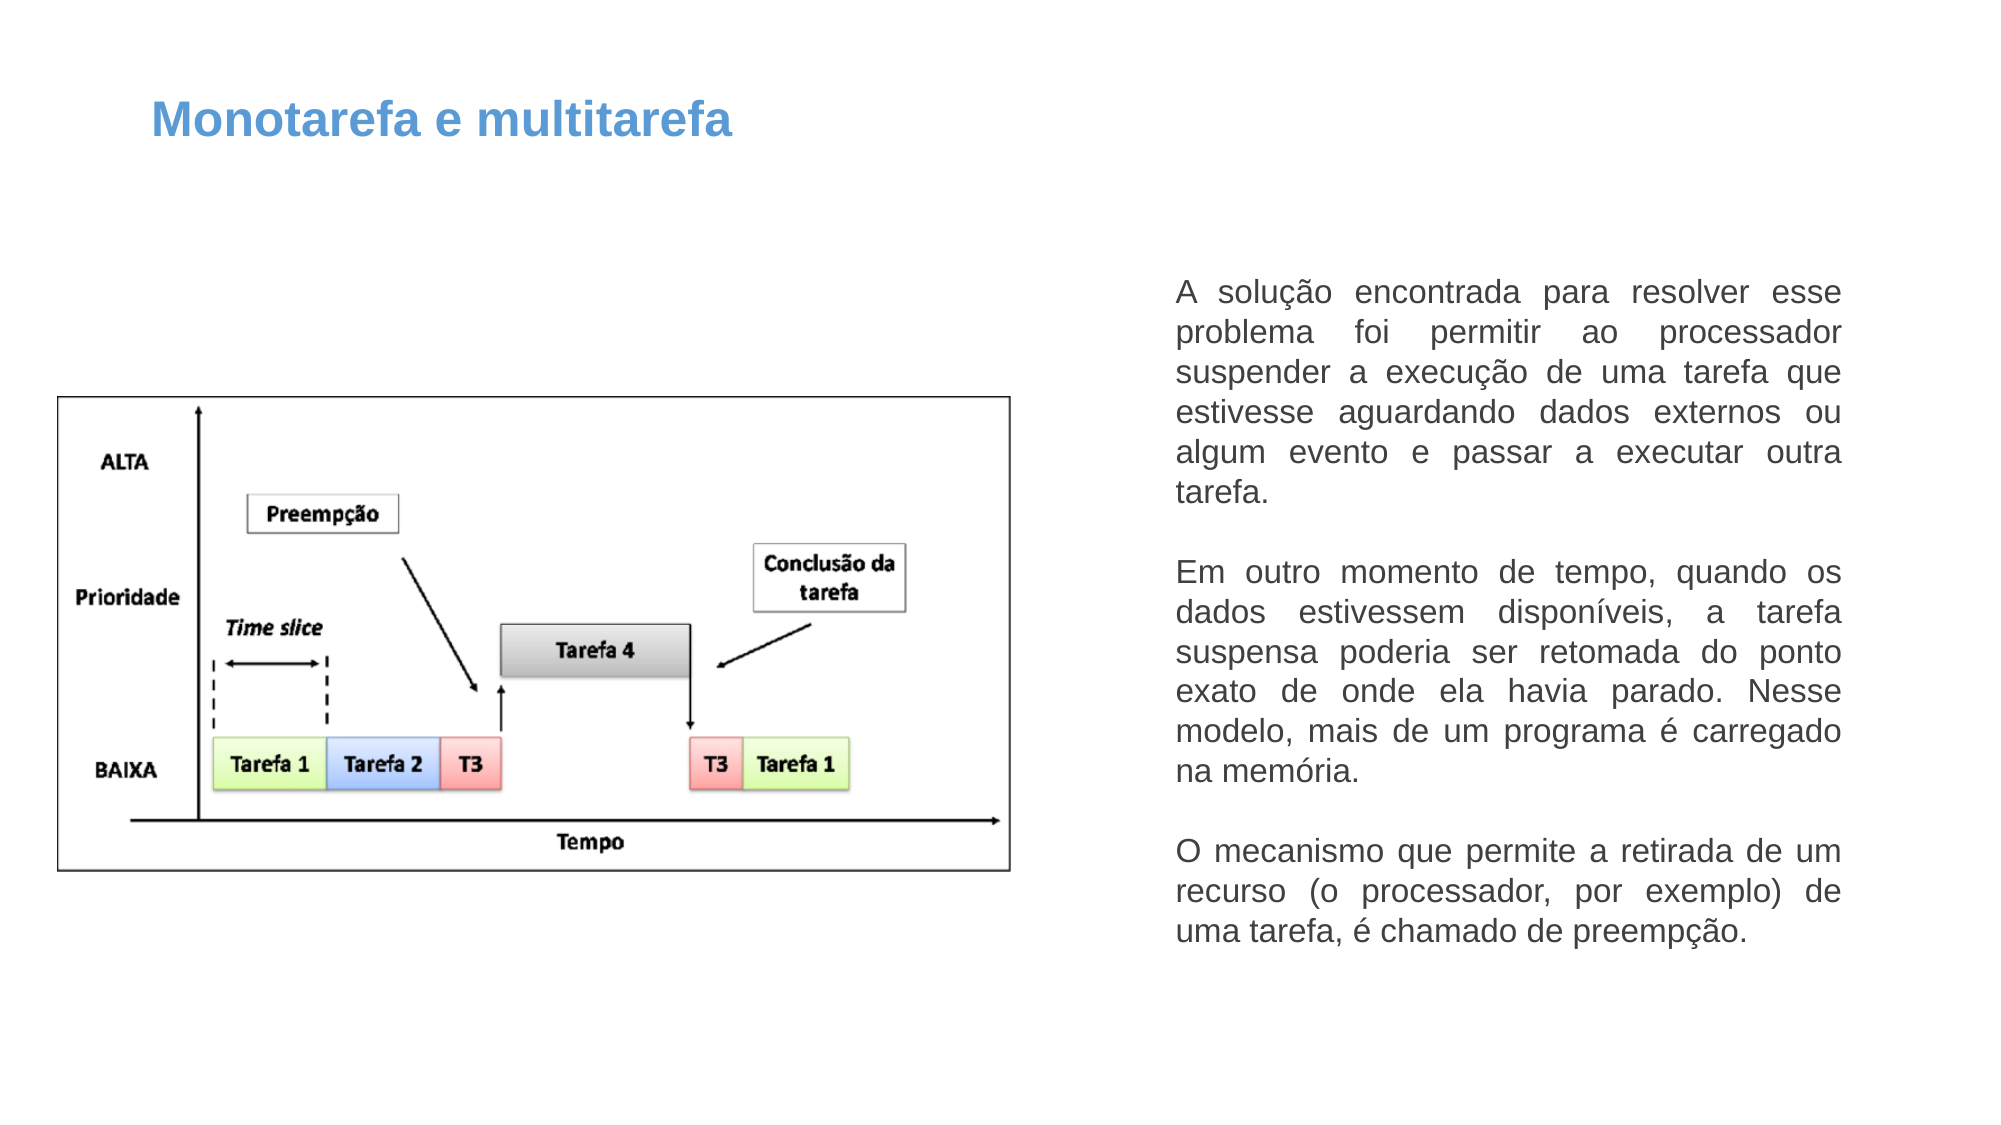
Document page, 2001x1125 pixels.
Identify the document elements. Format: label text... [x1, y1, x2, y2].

picture [57, 396, 1011, 872]
text_box A solução encontrada para resolver esse problema foi permitir ao processador suspender a execução de uma tarefa que estivesse aguardando dados externos ou algum evento e passar a executar outra tarefa. Em outro momento de tempo, quando os dados estivessem disponíveis, a tarefa suspensa poderia ser retomada do ponto exato de onde ela havia parado. Nesse modelo, mais de um programa é carregado na memória. O mecanismo que permite a retirada de um recurso (o processador, por exemplo) de uma tarefa, é chamado de preempção. [1160, 263, 1858, 997]
text_box Monotarefa e multitarefa [136, 78, 1110, 154]
